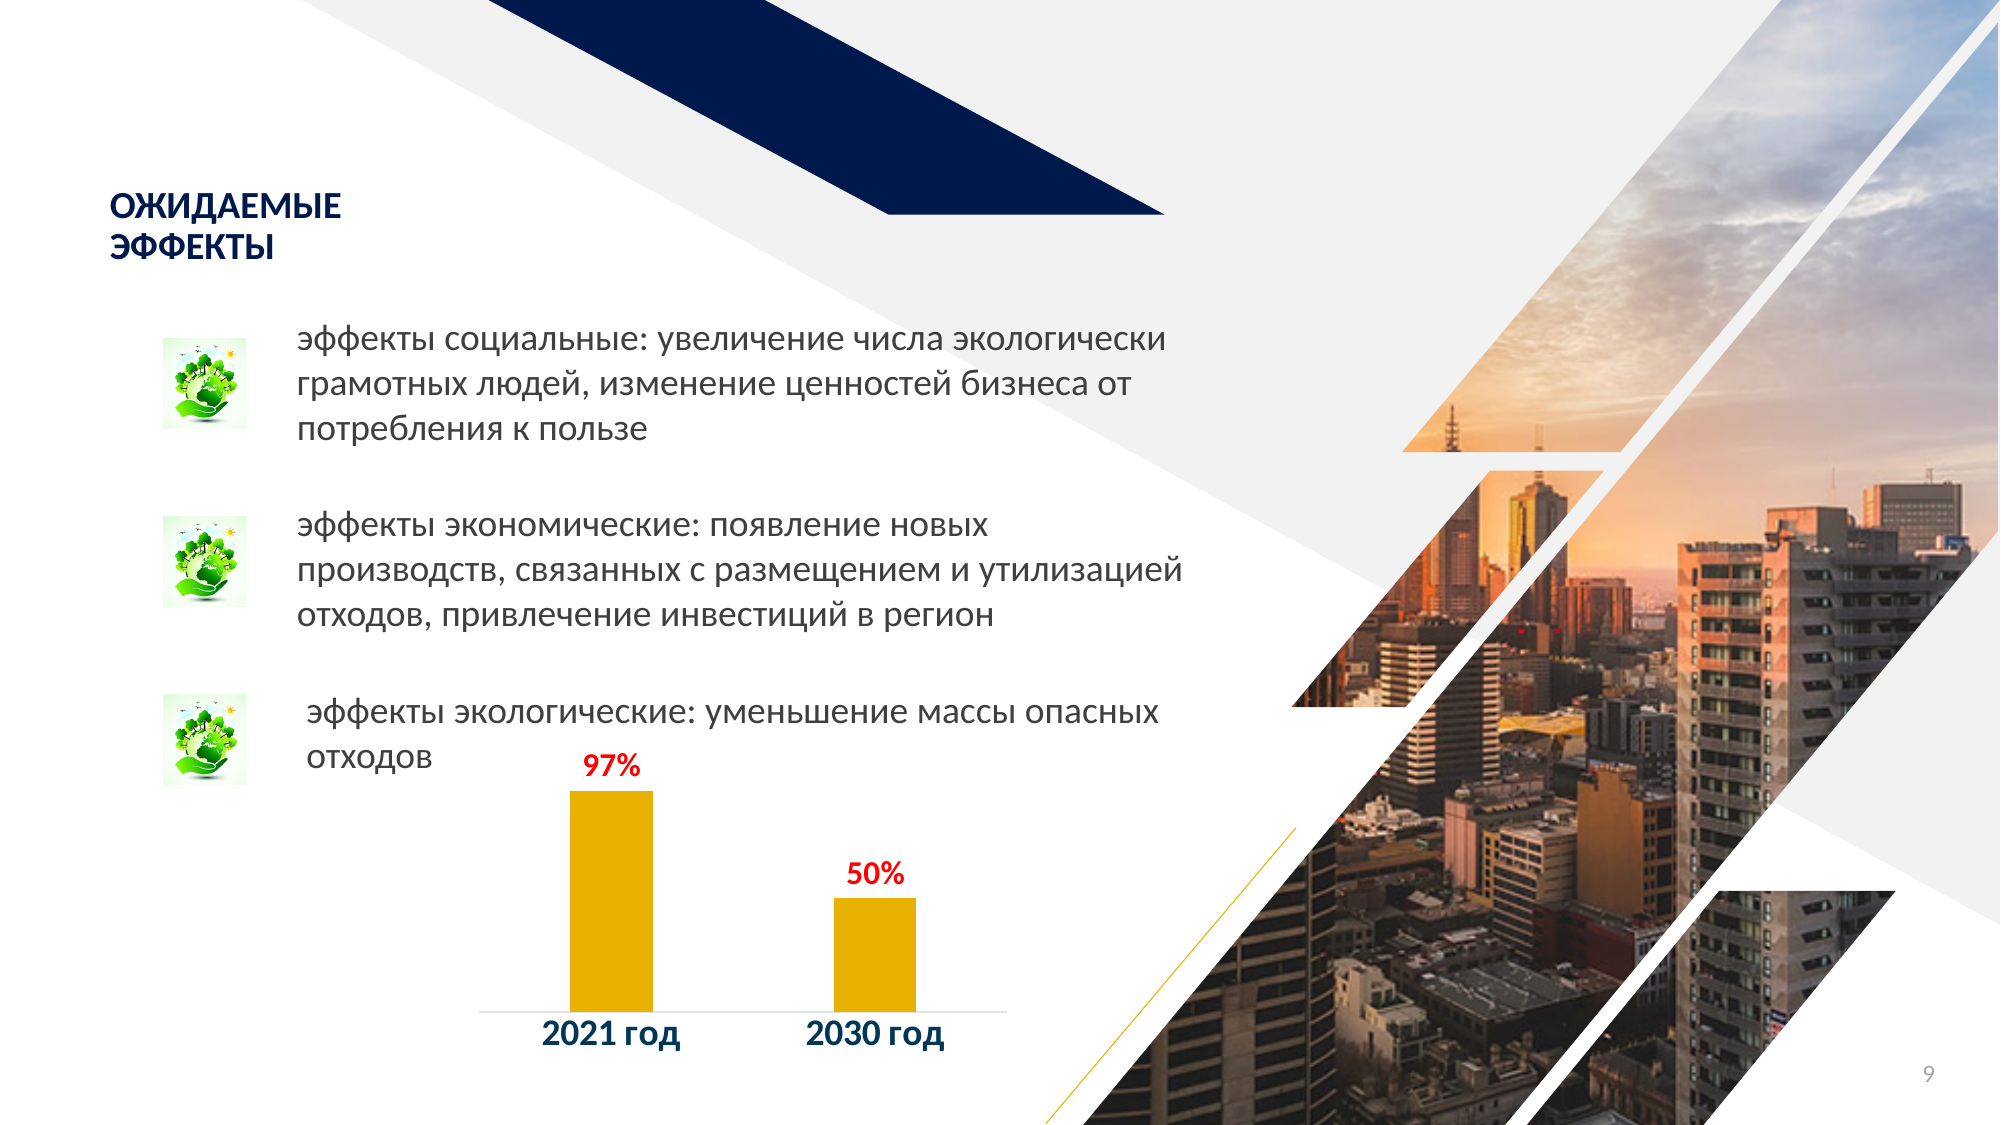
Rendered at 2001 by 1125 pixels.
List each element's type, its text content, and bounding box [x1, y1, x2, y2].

picture [163, 694, 247, 785]
text_box эффекты экономические: появление новых производств, связанных с размещением и утилизацией отходов, привлечение инвестиций в регион [282, 491, 1083, 642]
title ОЖИДАЕМЫЕ ЭФФЕКТЫ [94, 176, 1019, 268]
picture [163, 338, 247, 429]
text_box эффекты социальные: увеличение числа экологически грамотных людей, изменение ценностей бизнеса от потребления к пользе [282, 305, 1083, 455]
picture [163, 516, 247, 607]
picture [1083, 0, 2000, 1125]
chart [468, 731, 1019, 1062]
text_box эффекты экологические: уменьшение массы опасных отходов [291, 678, 1083, 784]
